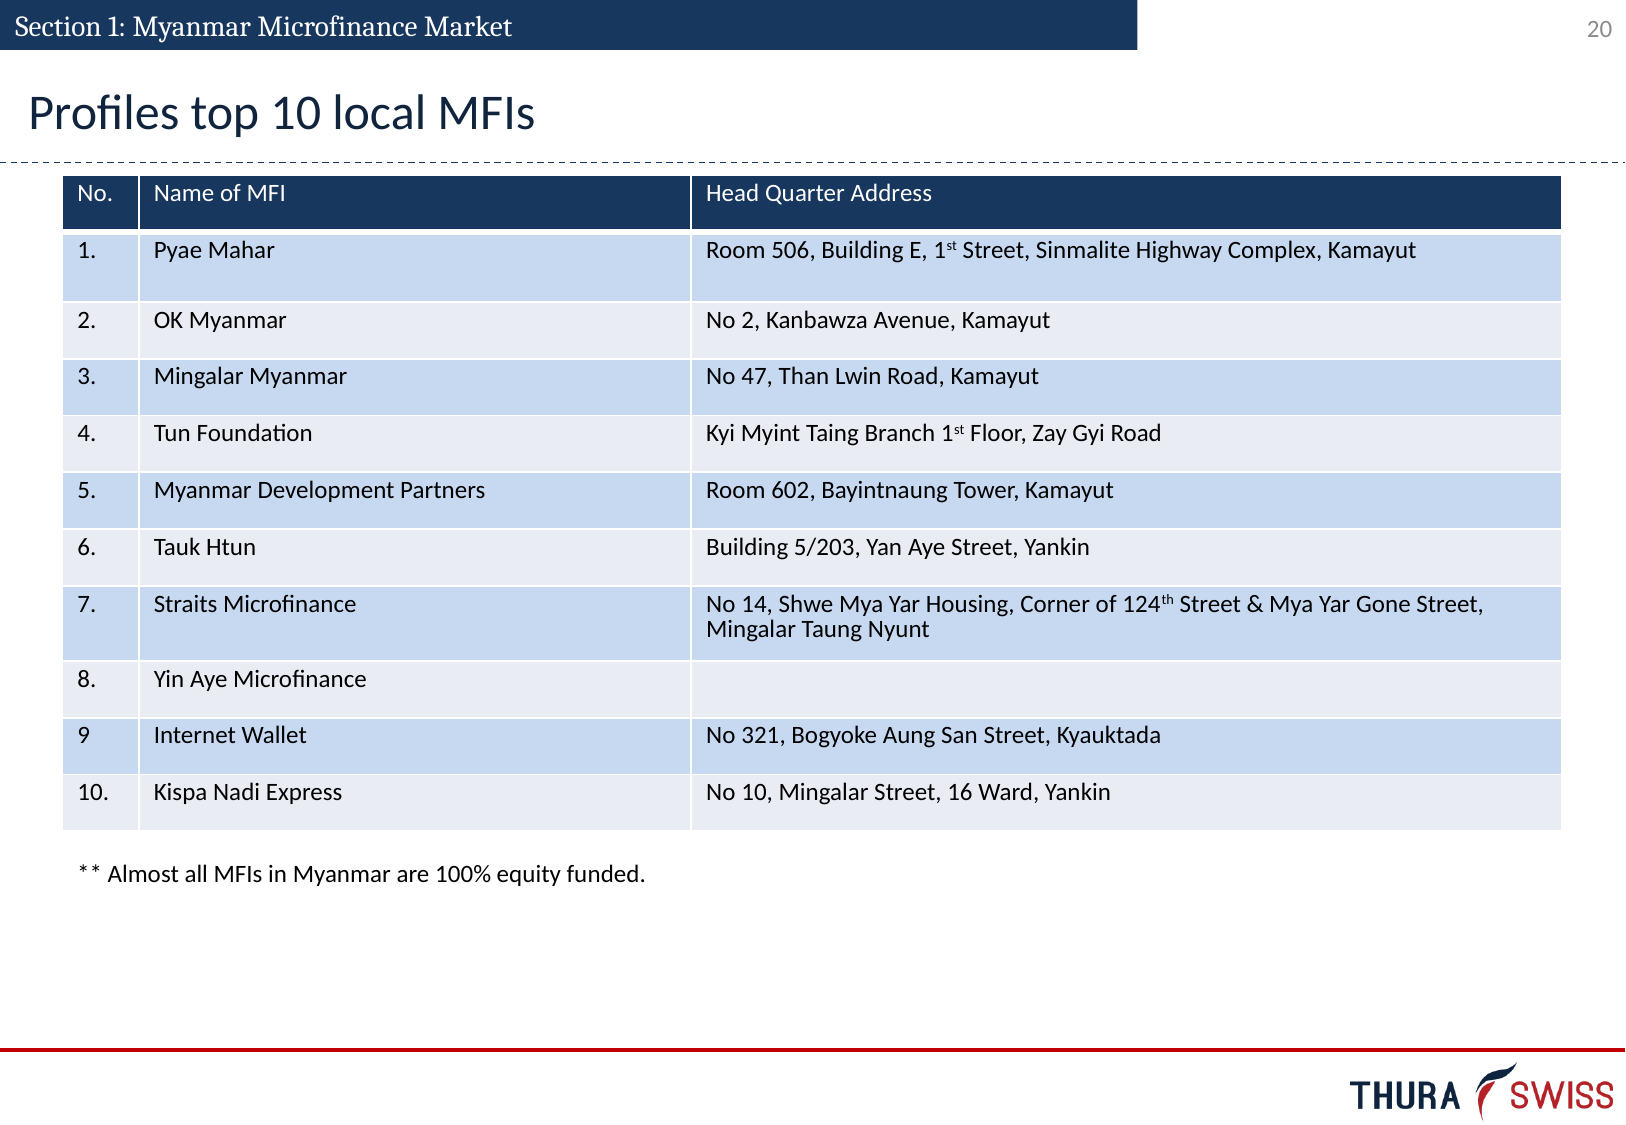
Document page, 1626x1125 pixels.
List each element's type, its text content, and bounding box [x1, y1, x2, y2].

table_cell Yin Aye Microfinance [140, 662, 690, 717]
table_cell Building 5/203, Yan Aye Street, Yankin [692, 530, 1561, 585]
table_cell Room 602, Bayintnaung Tower, Kamayut [692, 473, 1561, 528]
table_cell 5. [63, 473, 138, 528]
table_header Head Quarter Address [692, 176, 1561, 229]
table_cell Kyi Myint Taing Branch 1st Floor, Zay Gyi Road [692, 416, 1561, 471]
table_cell Tauk Htun [140, 530, 690, 585]
table_cell Myanmar Development Partners [140, 473, 690, 528]
table_cell Pyae Mahar [140, 235, 690, 301]
table_cell No 14, Shwe Mya Yar Housing, Corner of 124th Street & Mya Yar Gone Street, Mingalar Taung Nyunt [692, 587, 1561, 660]
text_box Profiles top 10 local MFIs [13, 71, 1263, 147]
table_cell 4. [63, 416, 138, 471]
table_cell Straits Microfinance [140, 587, 690, 660]
table_cell No 2, Kanbawza Avenue, Kamayut [692, 303, 1561, 358]
table_cell [692, 662, 1561, 717]
table_cell 6. [63, 530, 138, 585]
table_cell No 321, Bogyoke Aung San Street, Kyauktada [692, 719, 1561, 774]
table_cell 8. [63, 662, 138, 717]
table_cell 7. [63, 587, 138, 660]
table_cell Room 506, Building E, 1st Street, Sinmalite Highway Complex, Kamayut [692, 235, 1561, 301]
table_cell 9 [63, 719, 138, 774]
table_cell Mingalar Myanmar [140, 360, 690, 415]
table_cell 1. [63, 235, 138, 301]
table_cell No 47, Than Lwin Road, Kamayut [692, 360, 1561, 415]
table_cell 3. [63, 360, 138, 415]
table_cell Kispa Nadi Express [140, 775, 690, 830]
text_box ** Almost all MFIs in Myanmar are 100% equity funded. [62, 849, 1550, 895]
table_cell Internet Wallet [140, 719, 690, 774]
table_cell Tun Foundation [140, 416, 690, 471]
table_header No. [63, 176, 138, 229]
table_header Name of MFI [140, 176, 690, 229]
table_cell OK Myanmar [140, 303, 690, 358]
table_cell No 10, Mingalar Street, 16 Ward, Yankin [692, 775, 1561, 830]
table_cell 10. [63, 775, 138, 830]
picture [1350, 1062, 1613, 1123]
table_cell 2. [63, 303, 138, 358]
text_box Section 1: Myanmar Microfinance Market [0, 0, 1138, 50]
